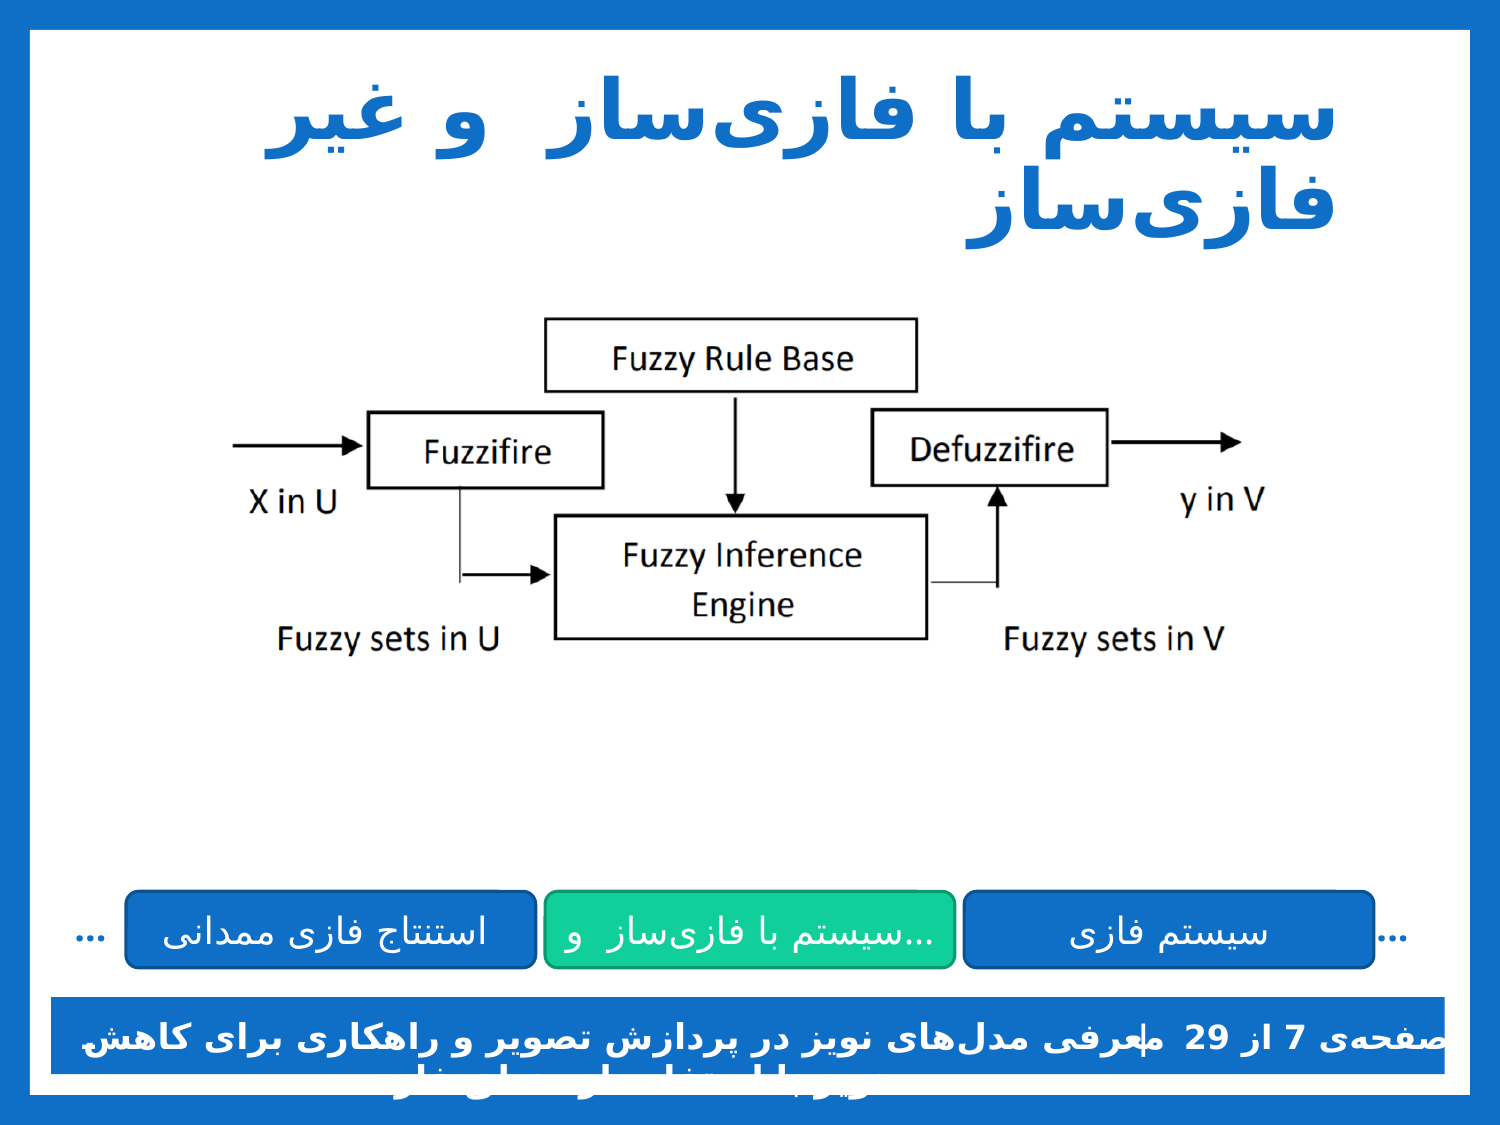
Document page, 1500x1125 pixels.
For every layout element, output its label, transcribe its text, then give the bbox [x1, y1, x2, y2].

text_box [125, 890, 1375, 969]
text_box ... [59, 897, 120, 957]
list [140, 233, 1356, 832]
text_box صفحه‌ی 7 از 29 | [1122, 1009, 1465, 1064]
text_box ... [1379, 897, 1434, 957]
picture [222, 312, 1274, 663]
text_box معرفی مدل‌های نويز در پردازش تصوير و راهکاری برای کاهش نويز با استفاده از منطق فازی [55, 1006, 1193, 1107]
text_box [50, 996, 1446, 1076]
title سیستم‌ با فازی‌ساز و غیر فازی‌ساز [140, 99, 1356, 215]
